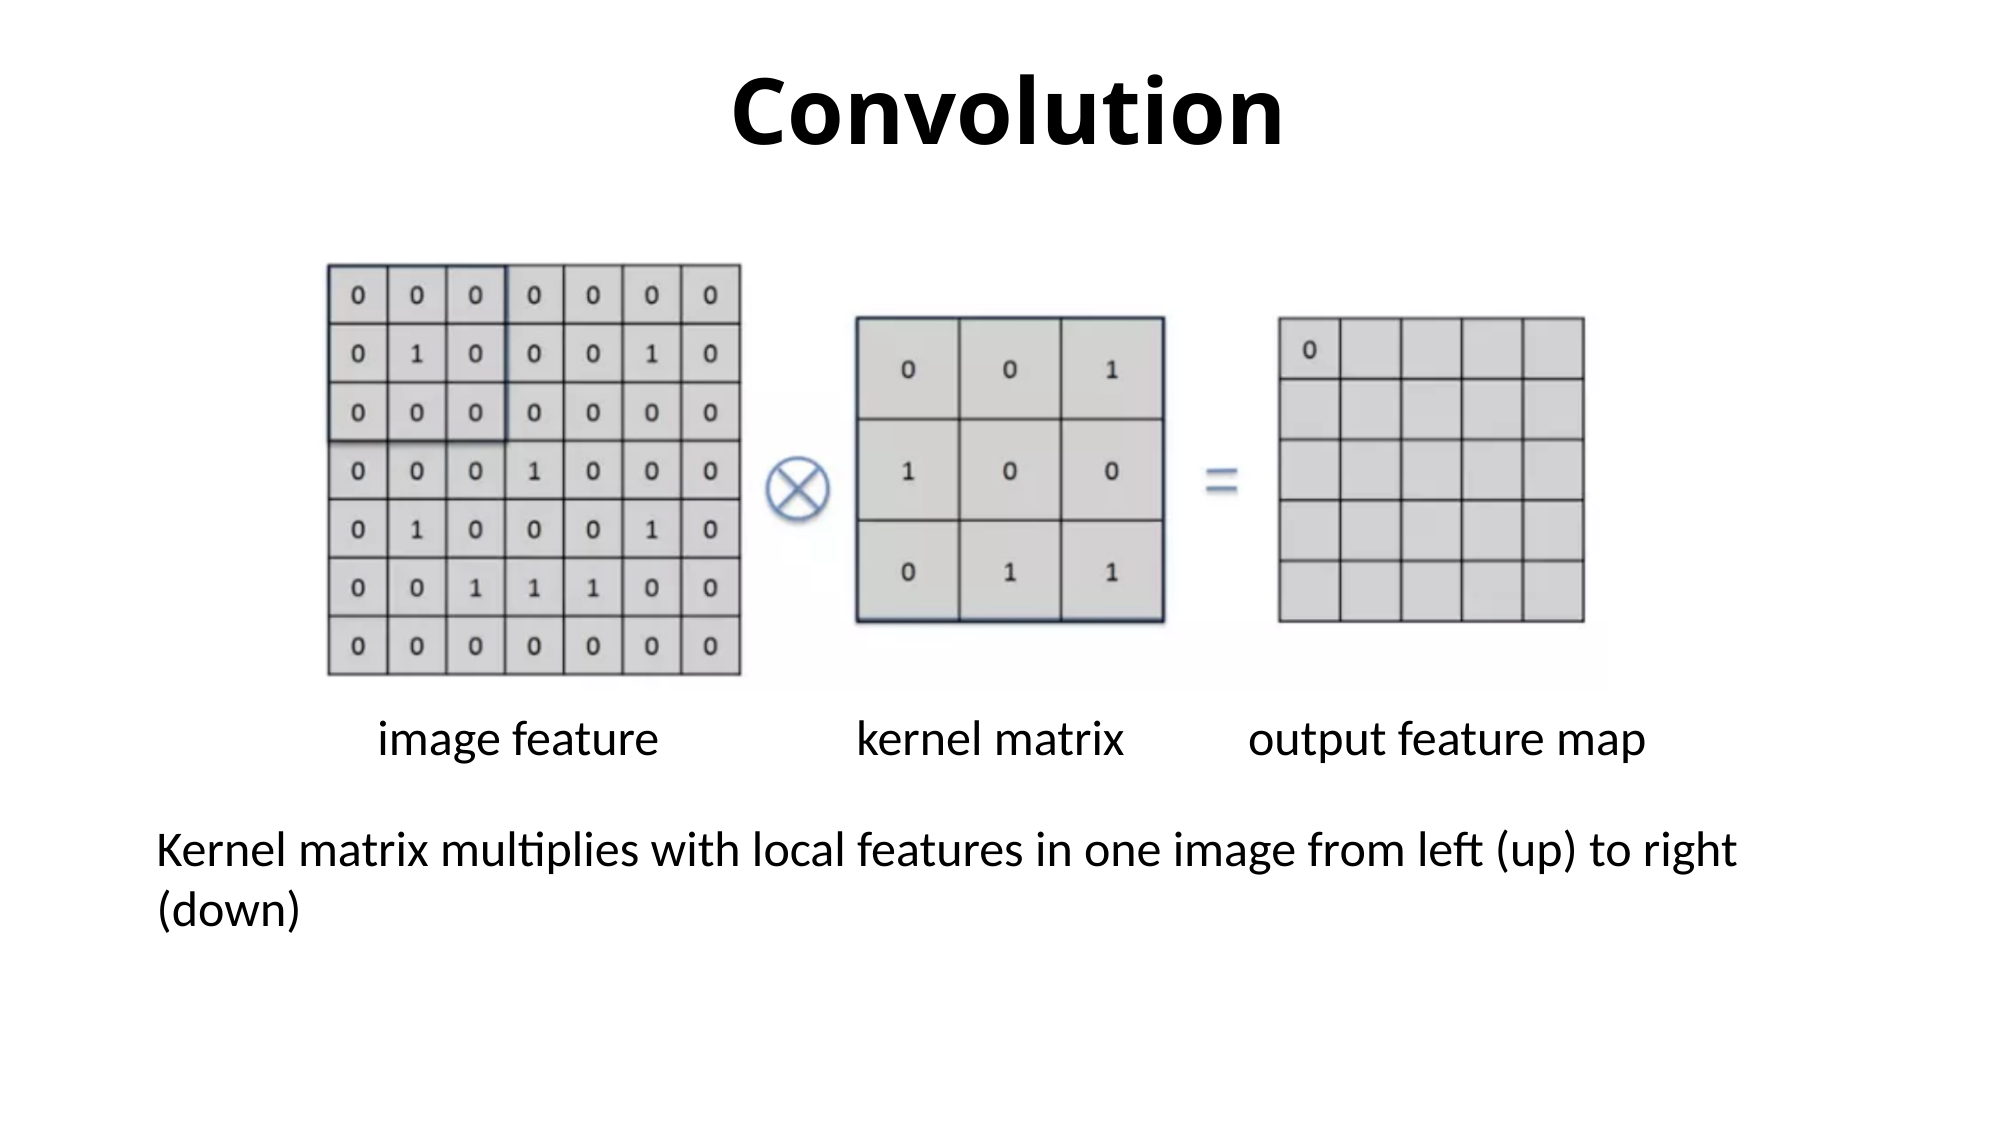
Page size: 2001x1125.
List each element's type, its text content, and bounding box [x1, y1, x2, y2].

text_box Kernel matrix multiplies with local features in one image from left (up) to right (down) [141, 808, 1854, 944]
title Convolution [141, 41, 1875, 188]
text_box kernel matrix [841, 697, 1175, 773]
text_box image feature [362, 697, 708, 773]
text_box output feature map [1233, 697, 1704, 773]
picture [318, 256, 1607, 690]
